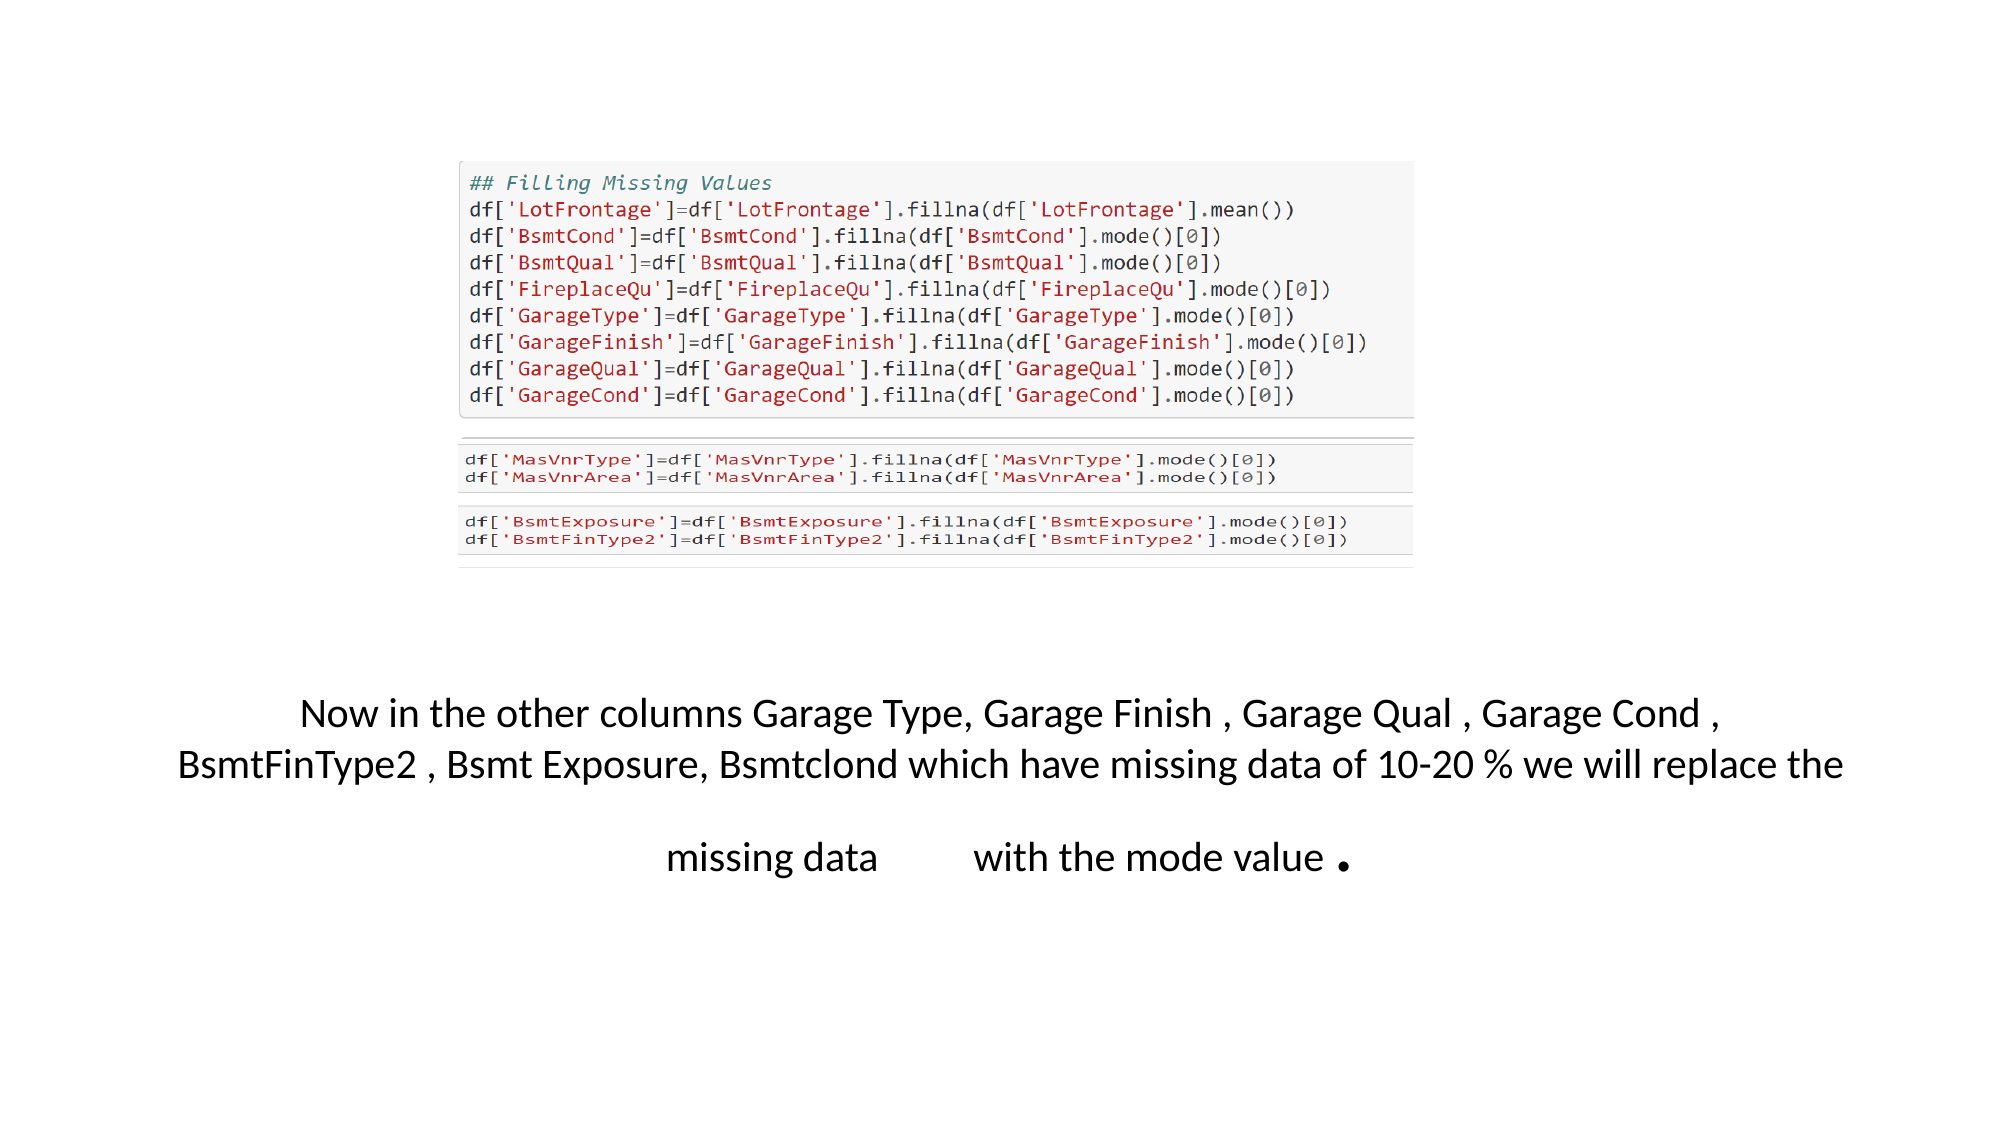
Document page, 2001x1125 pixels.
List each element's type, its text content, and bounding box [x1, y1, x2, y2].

picture [439, 161, 1415, 575]
title Now in the other columns Garage Type, Garage Finish , Garage Qual , Garage Cond , BsmtFinType2 , Bsmt Exposure, Bsmtclond which have missing data of 10-20 % we will replace the missing data with the mode value . [161, 678, 1860, 896]
